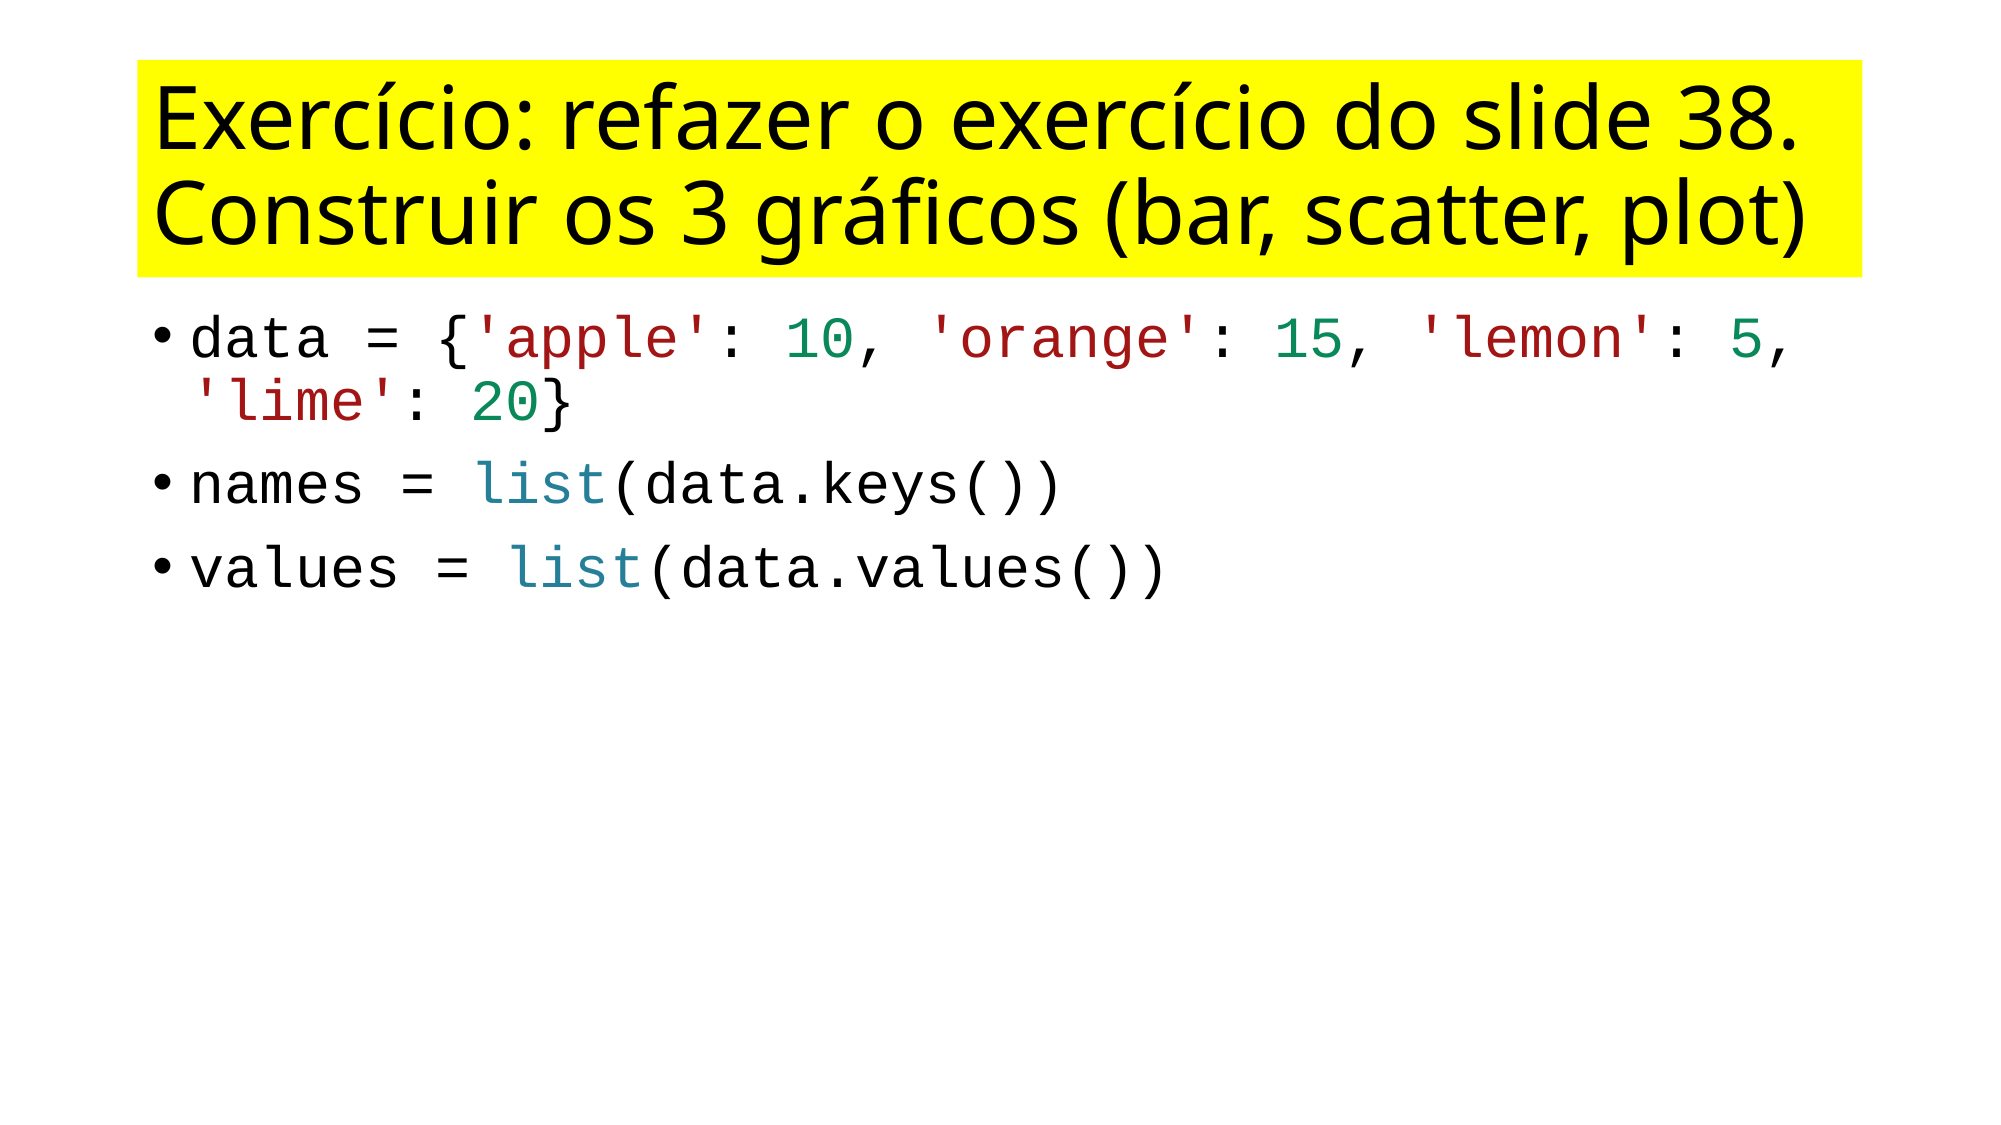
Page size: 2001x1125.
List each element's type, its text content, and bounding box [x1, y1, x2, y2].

title Exercício: refazer o exercício do slide 38. Construir os 3 gráficos (bar, scatter, plot) [137, 59, 1863, 278]
list data = {'apple': 10, 'orange': 15, 'lemon': 5, 'lime': 20} names = list(data.keys()) values = list(data.values()) [137, 299, 1863, 1014]
